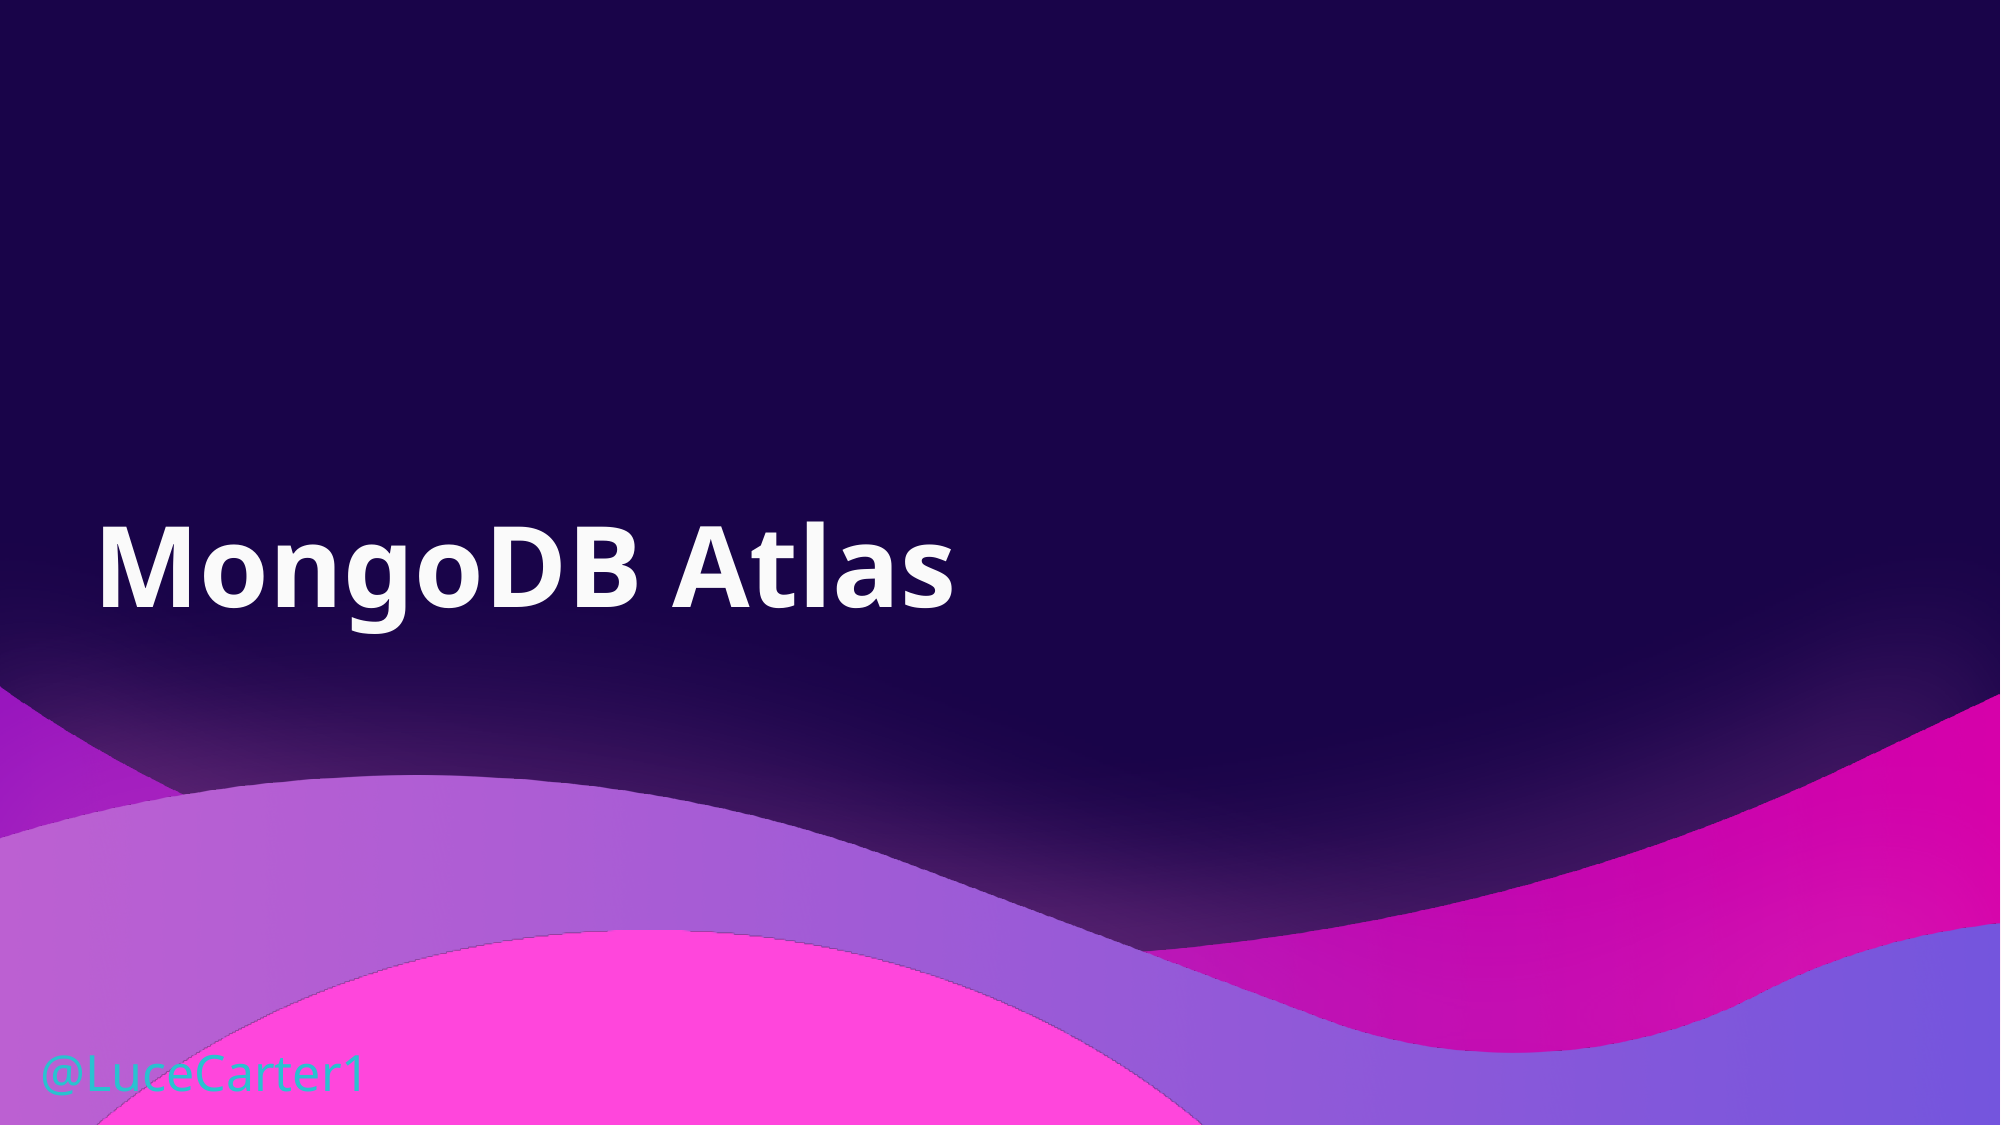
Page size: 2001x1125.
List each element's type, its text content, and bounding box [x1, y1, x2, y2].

text_box @LuceCarter1​ [25, 1034, 386, 1109]
title MongoDB Atlas [93, 494, 1594, 631]
picture [0, 686, 2000, 1125]
